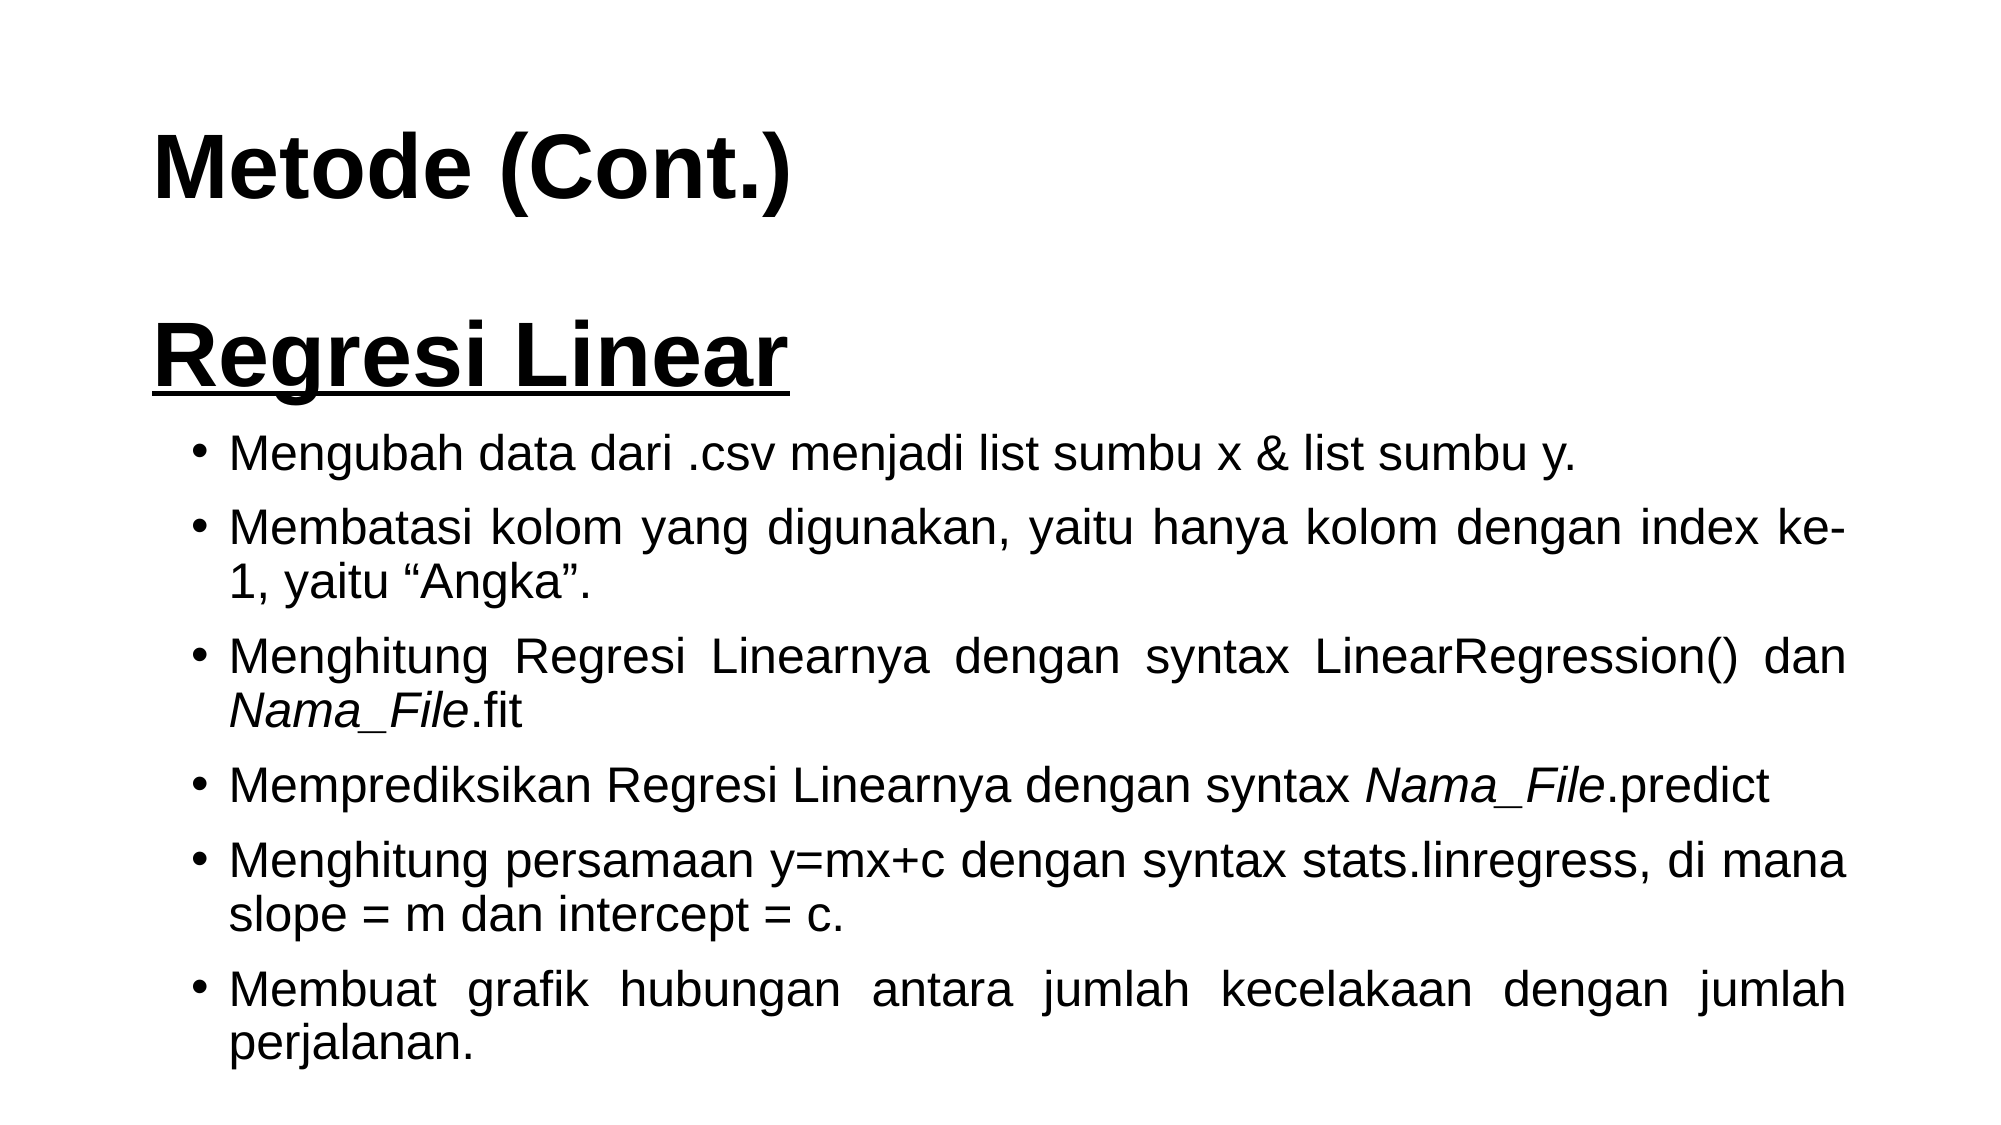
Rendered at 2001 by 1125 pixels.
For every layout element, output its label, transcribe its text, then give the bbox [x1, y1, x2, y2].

list Regresi Linear Mengubah data dari .csv menjadi list sumbu x & list sumbu y. Membatasi kolom yang digunakan, yaitu hanya kolom dengan index ke-1, yaitu “Angka”. Menghitung Regresi Linearnya dengan syntax LinearRegression() dan Nama_File.fit Memprediksikan Regresi Linearnya dengan syntax Nama_File.predict Menghitung persamaan y=mx+c dengan syntax stats.linregress, di mana slope = m dan intercept = c. Membuat grafik hubungan antara jumlah kecelakaan dengan jumlah perjalanan. [137, 299, 1863, 1097]
title Metode (Cont.) [137, 59, 1863, 278]
